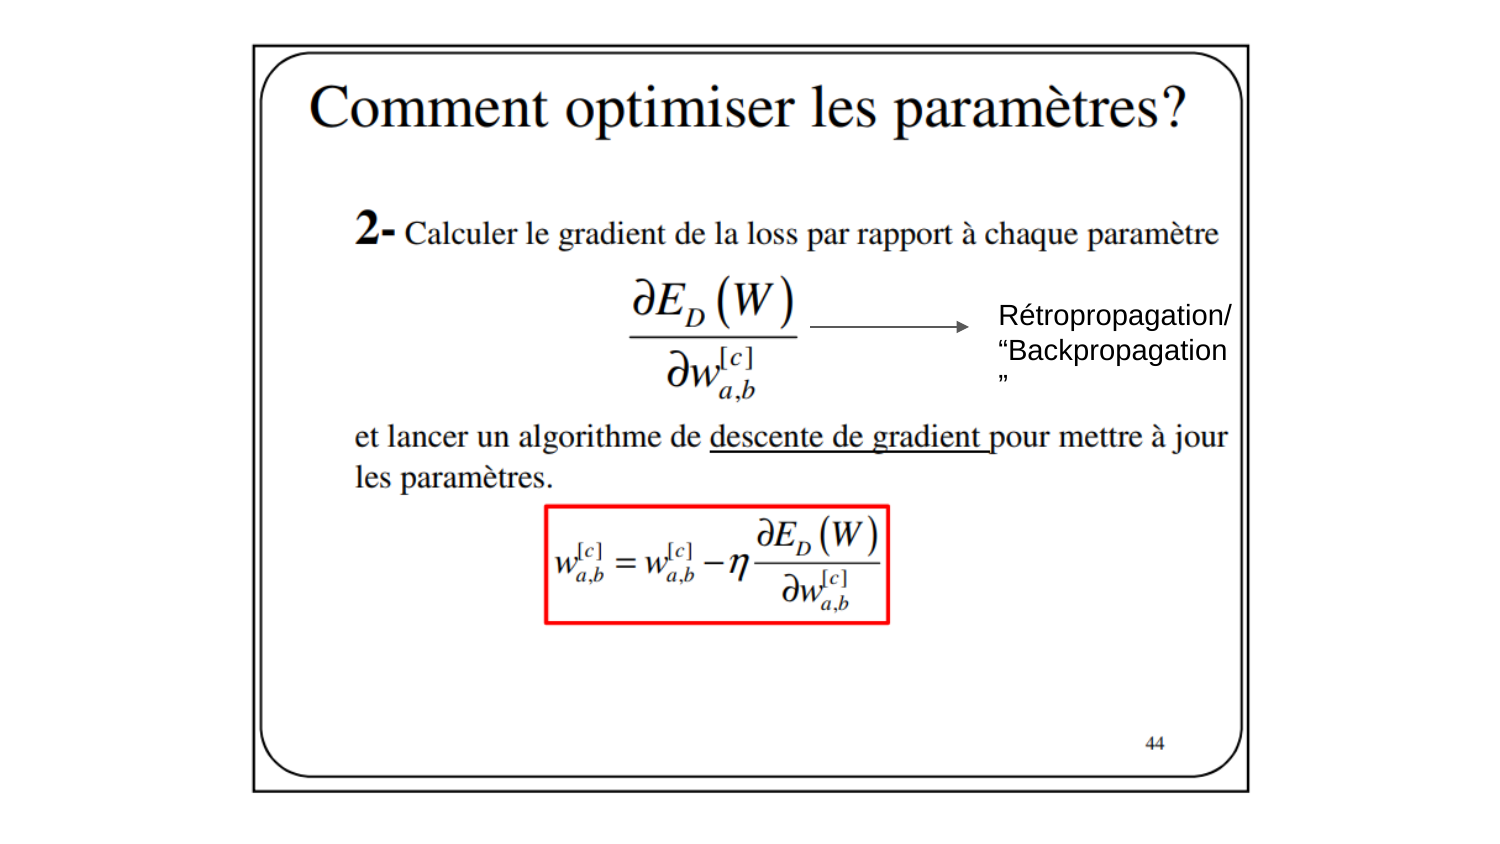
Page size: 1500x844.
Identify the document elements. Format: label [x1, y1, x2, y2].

picture [210, 24, 1290, 819]
